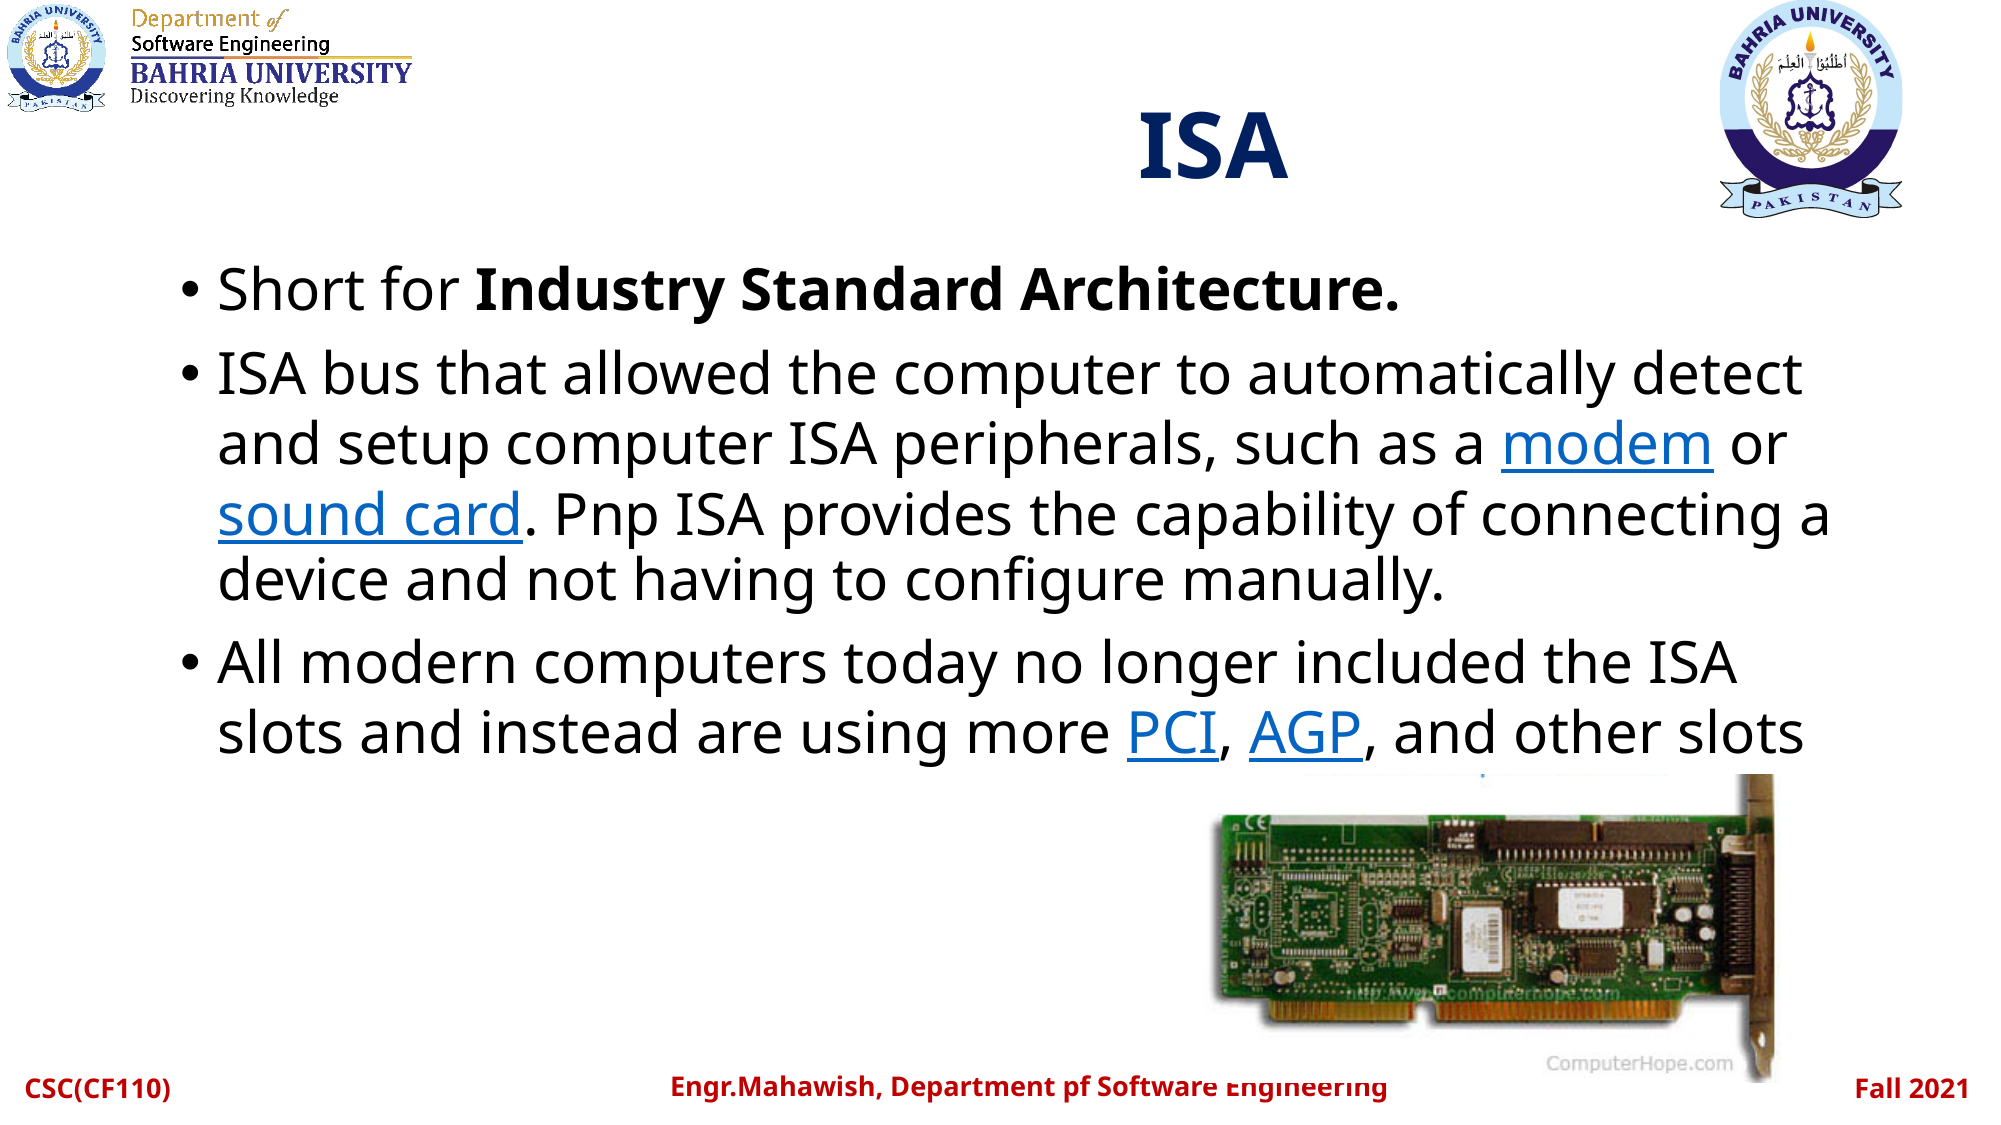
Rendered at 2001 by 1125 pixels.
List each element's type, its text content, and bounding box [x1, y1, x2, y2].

slide_number CSC(CF110) [9, 1057, 387, 1118]
picture [1, 1, 416, 120]
footer Engr.Mahawish, Department pf Software Engineering [635, 1057, 1423, 1118]
title ISA [192, 59, 2000, 237]
list Short for Industry Standard Architecture. ISA bus that allowed the computer to automatically detect and setup computer ISA peripherals, such as a modem or sound card. Pnp ISA provides the capability of connecting a device and not having to configure manually. All modern computers today no longer included the ISA slots and instead are using more PCI, AGP, and other slots [165, 252, 1890, 1008]
picture [1719, 0, 1903, 59]
picture [1205, 774, 1809, 1083]
